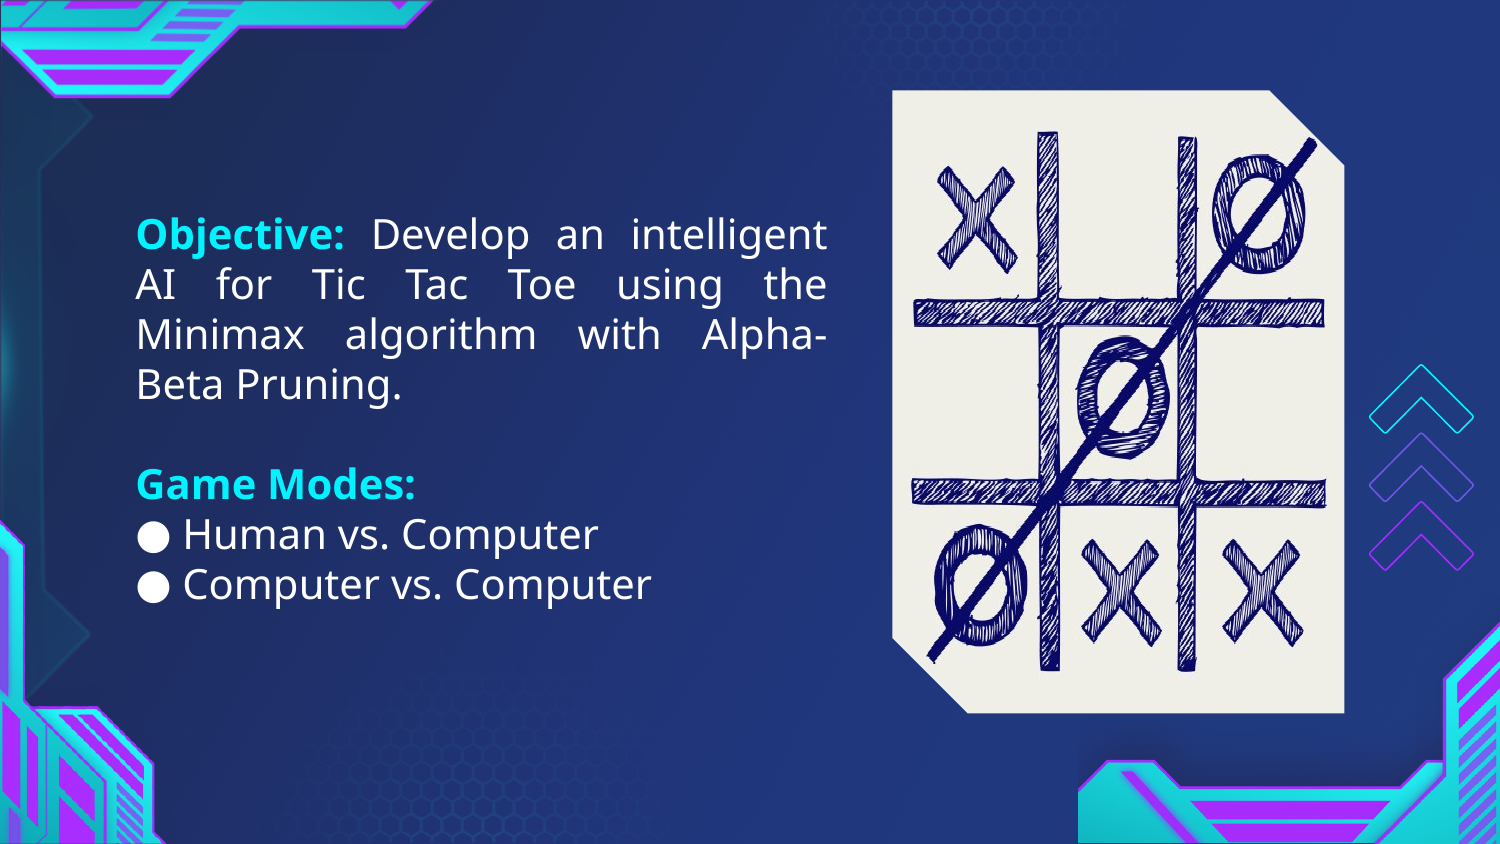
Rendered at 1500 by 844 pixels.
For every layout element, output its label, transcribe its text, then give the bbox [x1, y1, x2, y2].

subtitle Objective: Develop an intelligent AI for Tic Tac Toe using the Minimax algorithm with Alpha-Beta Pruning. Game Modes: Human vs. Computer Computer vs. Computer [120, 192, 843, 704]
picture [0, 0, 1500, 844]
